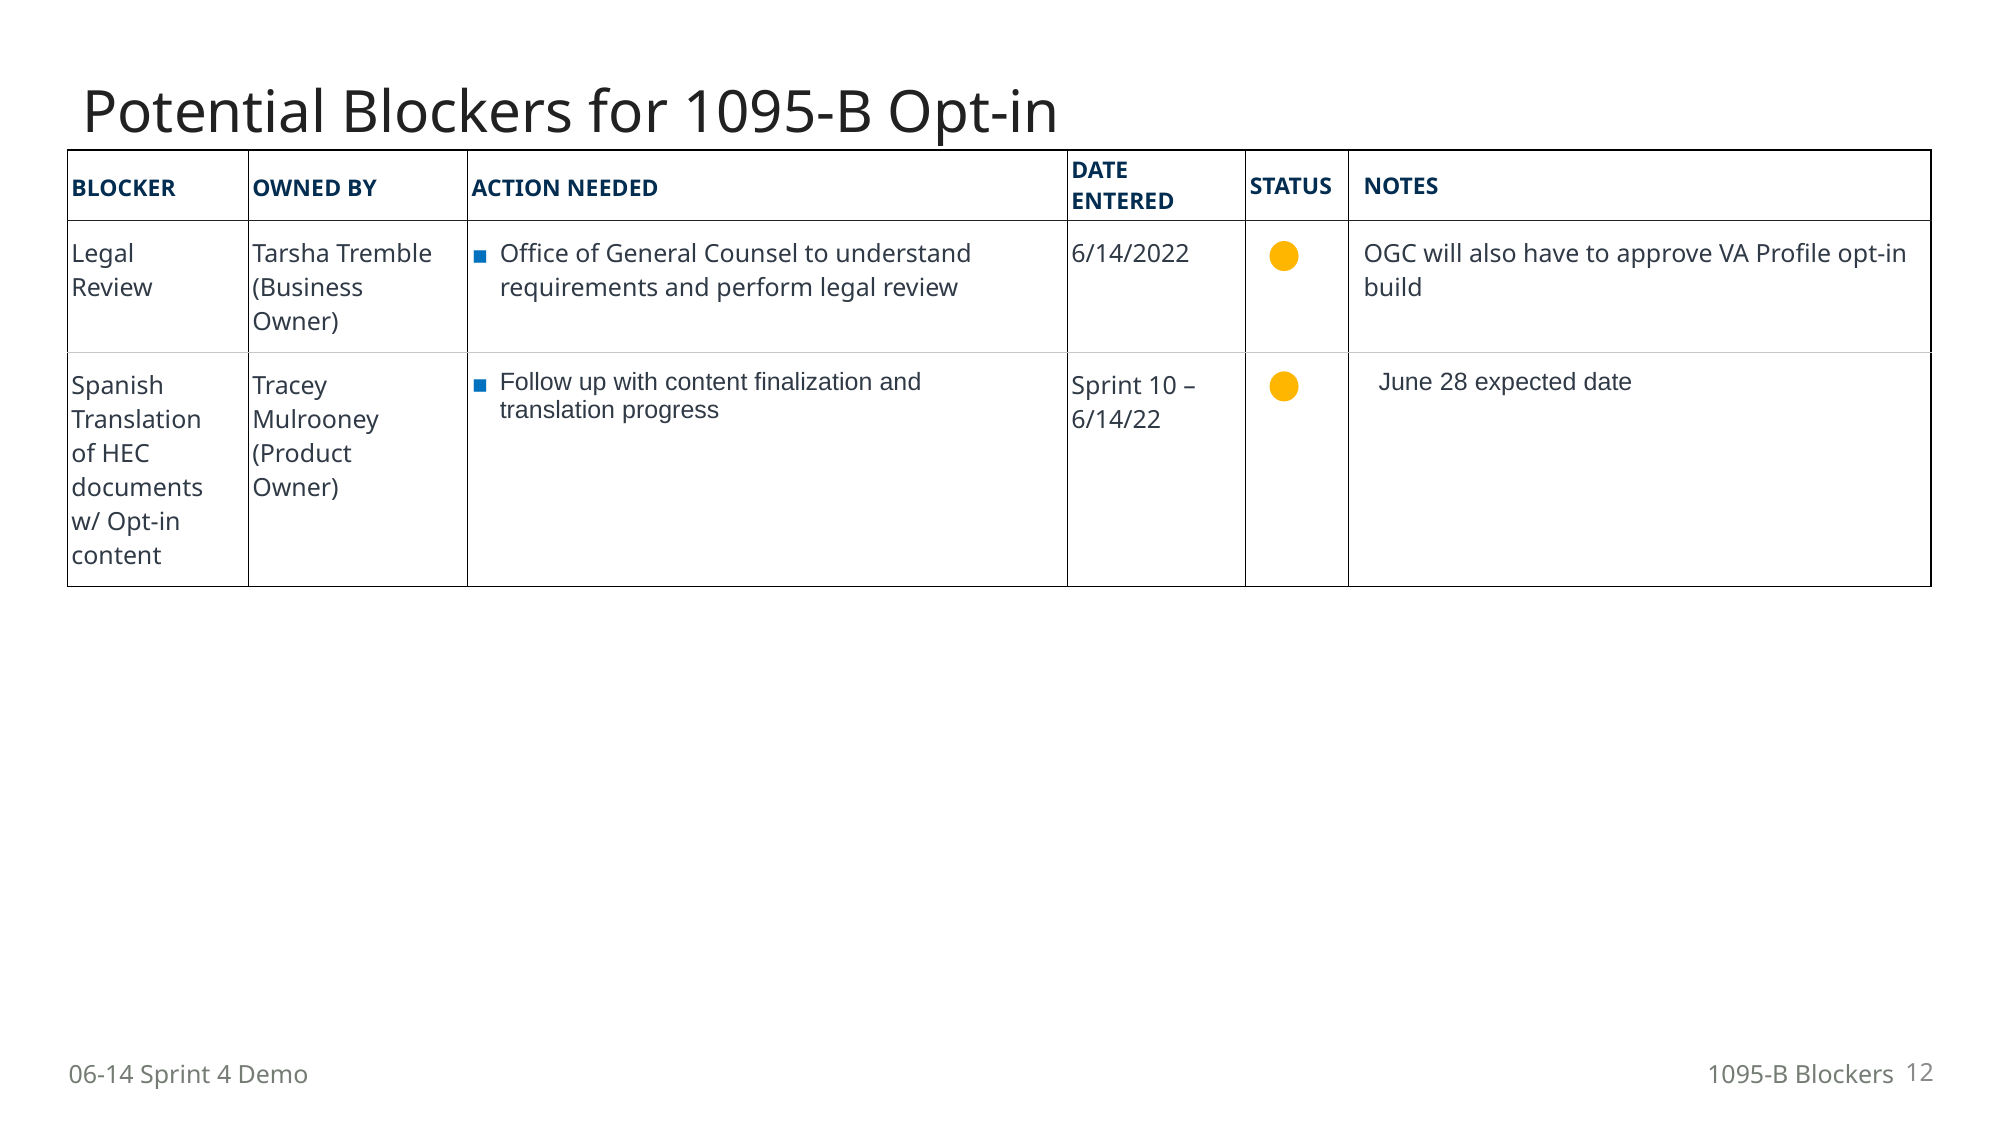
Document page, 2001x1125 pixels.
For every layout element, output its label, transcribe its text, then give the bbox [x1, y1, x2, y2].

table_cell OGC will also have to approve VA Profile opt-in build [1349, 221, 1930, 352]
table_header ACTION NEEDED [468, 151, 1067, 220]
text_box [1269, 241, 1299, 272]
table_cell Tarsha Tremble (Business Owner) [249, 221, 467, 352]
text_box 06-14 Sprint 4 Demo [68, 1051, 516, 1097]
text_box 1095-B Blockers [1663, 1051, 1910, 1097]
table_cell Tracey Mulrooney (Product Owner) [249, 353, 467, 586]
table_cell Sprint 10 – 6/14/22 [1068, 353, 1245, 586]
table_header STATUS [1246, 151, 1348, 220]
table_cell [1246, 353, 1348, 586]
table_header OWNED BY [249, 151, 467, 220]
table_cell Spanish Translation of HEC documents w/ Opt-in content [68, 353, 248, 586]
title Potential Blockers for 1095-B Opt-in [67, 75, 1390, 149]
table_cell Follow up with content finalization and translation progress [468, 353, 1067, 586]
table_cell 6/14/2022 [1068, 221, 1245, 352]
table_header NOTES [1349, 151, 1930, 220]
table_cell Legal Review [68, 221, 248, 352]
table_cell June 28 expected date [1349, 353, 1930, 586]
text_box [1269, 371, 1299, 402]
table_cell Office of General Counsel to understand requirements and perform legal review [468, 221, 1067, 352]
slide_number 12 [1882, 1043, 1949, 1104]
table_cell [1246, 221, 1348, 352]
table_header BLOCKER [68, 151, 248, 220]
table_header DATE ENTERED [1068, 151, 1245, 220]
